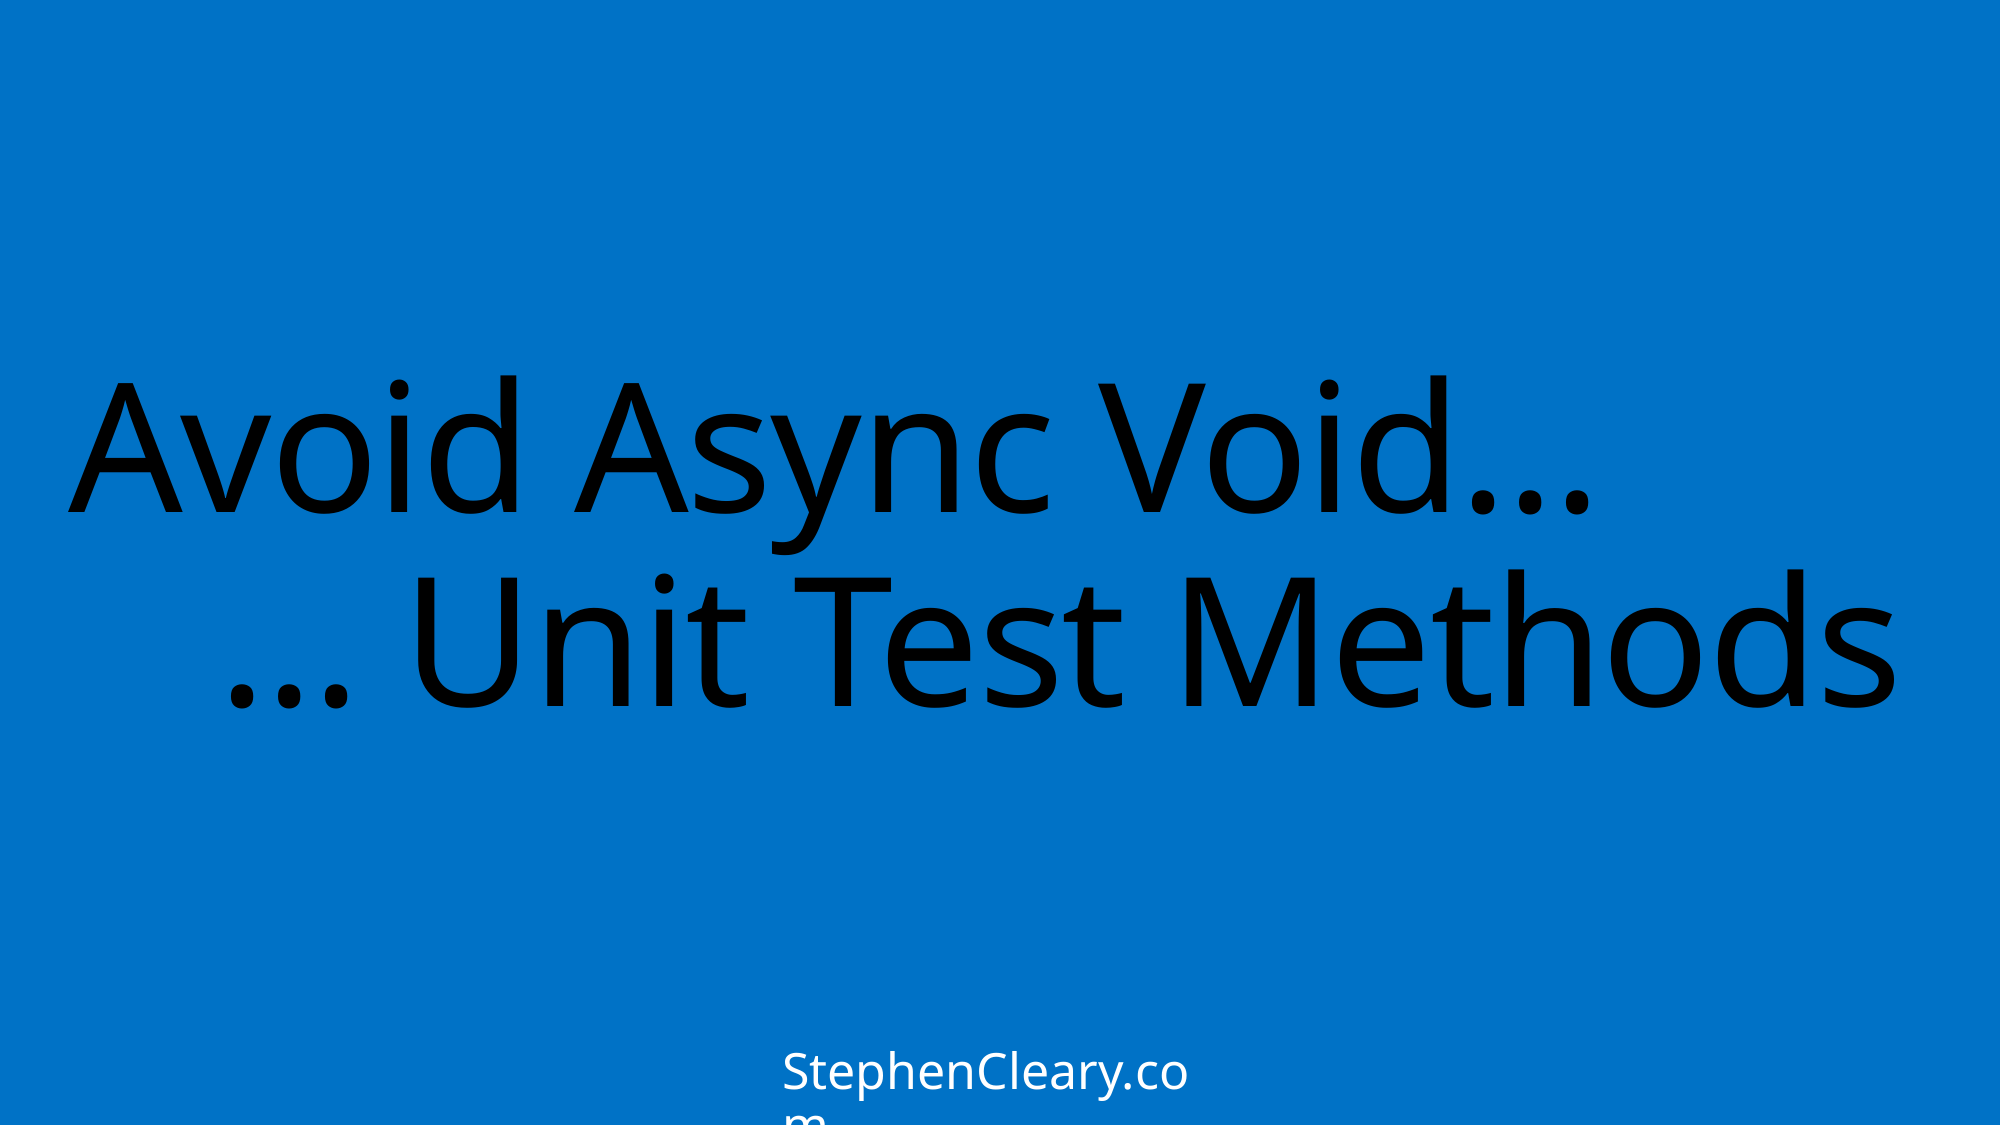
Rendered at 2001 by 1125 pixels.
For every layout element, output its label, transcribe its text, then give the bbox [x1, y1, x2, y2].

title Avoid Async Void… … Unit Test Methods [44, 341, 1956, 637]
